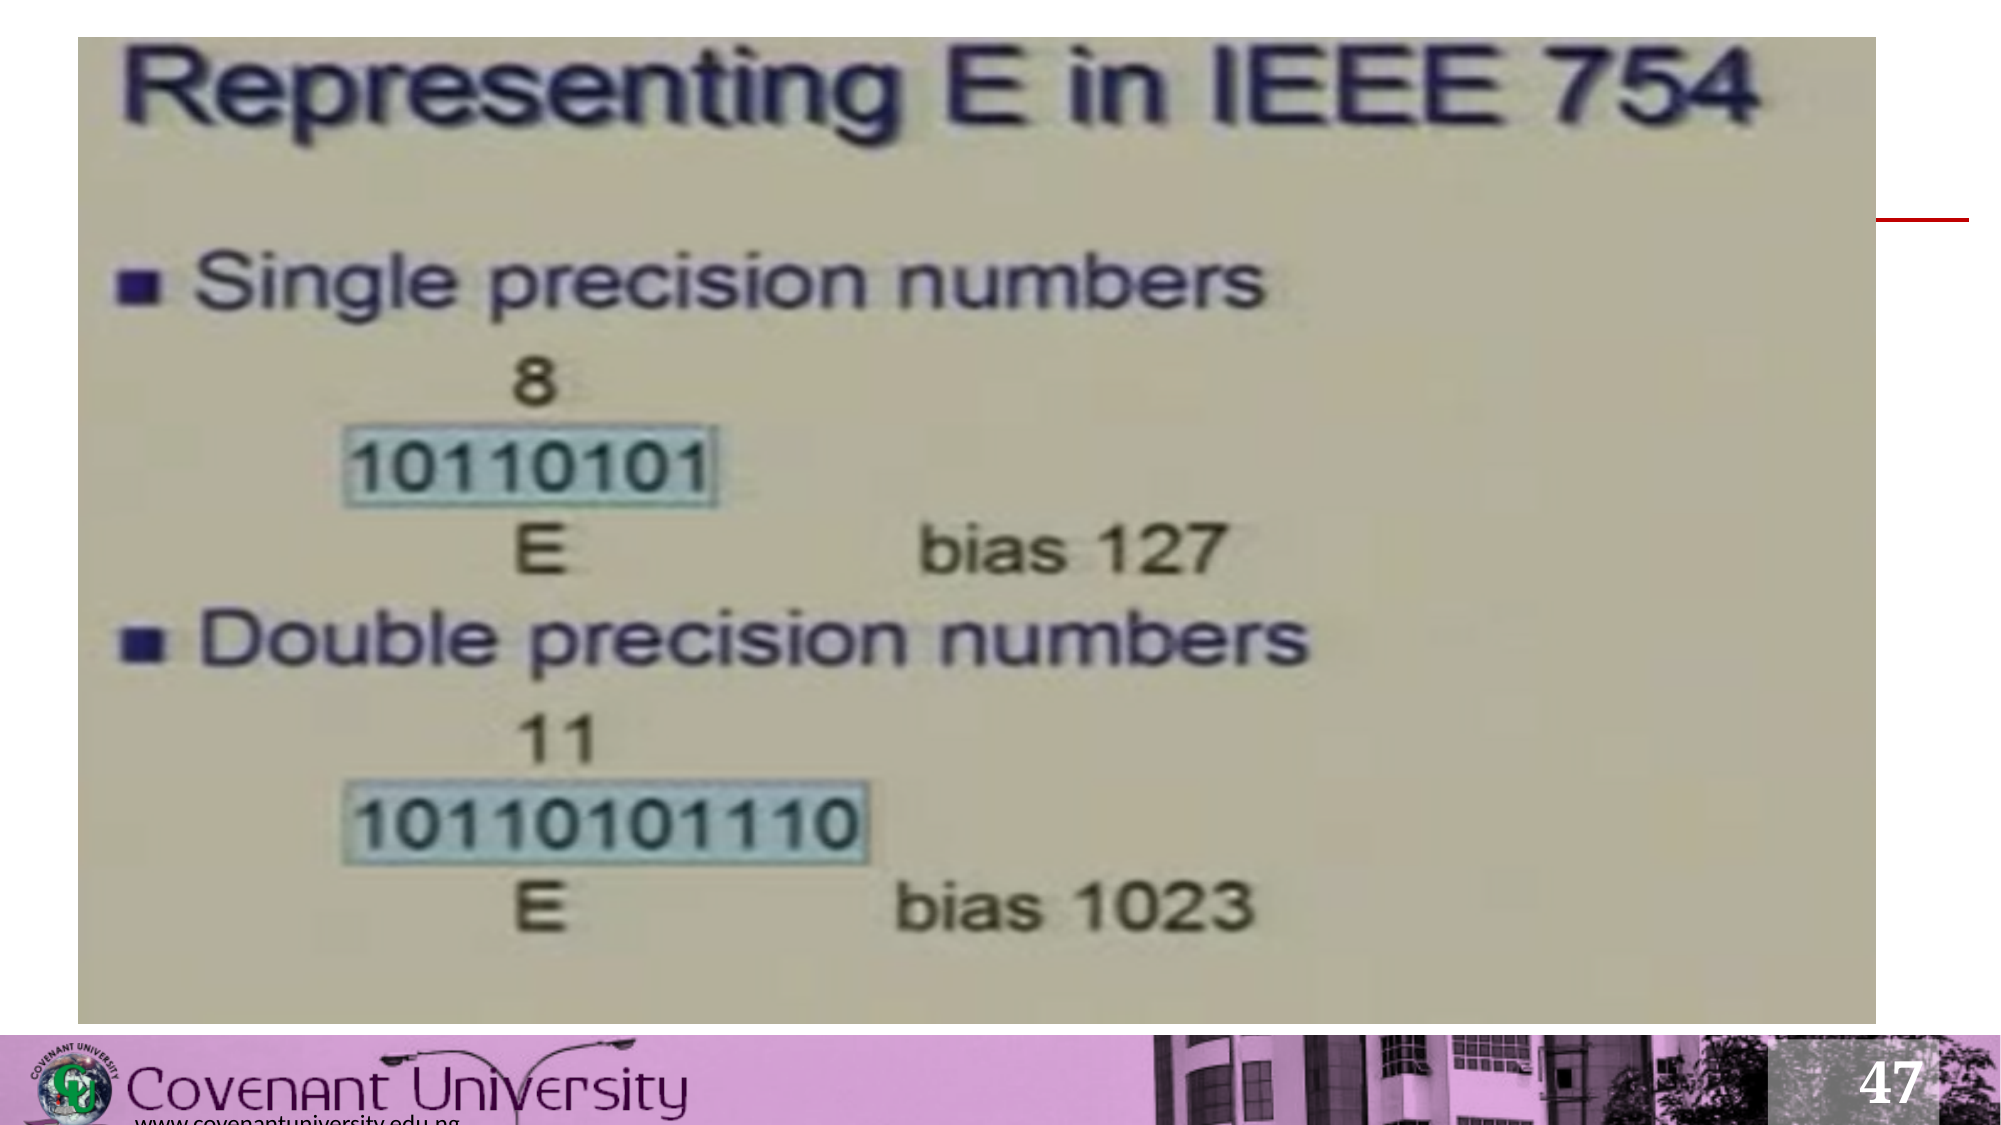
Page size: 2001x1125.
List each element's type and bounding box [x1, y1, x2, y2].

list [78, 37, 1876, 1024]
picture [23, 1036, 1072, 1125]
